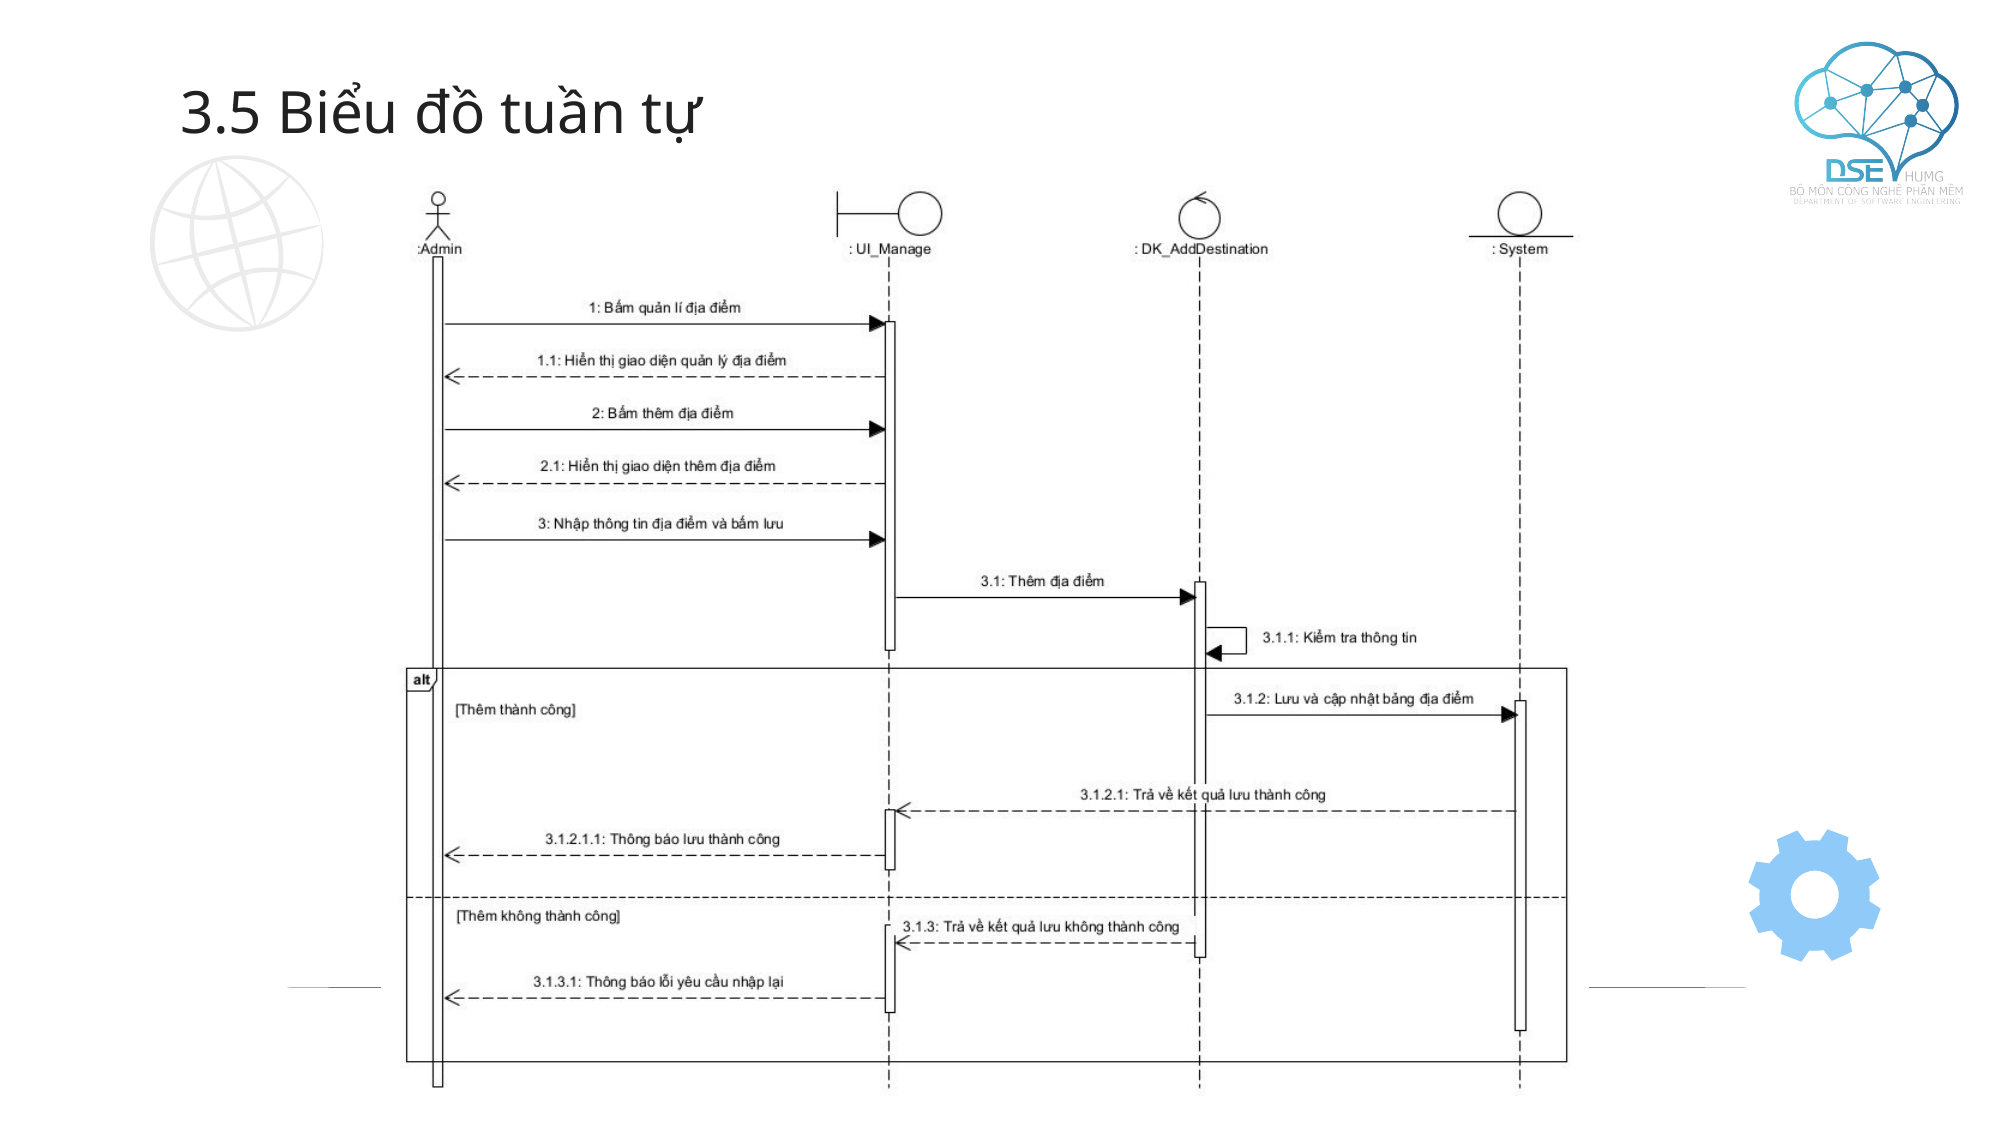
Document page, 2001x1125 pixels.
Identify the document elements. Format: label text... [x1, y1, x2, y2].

picture [381, 176, 1589, 1096]
picture [1725, 0, 2001, 263]
title 3.5 Biểu đồ tuần tự [120, 55, 763, 156]
